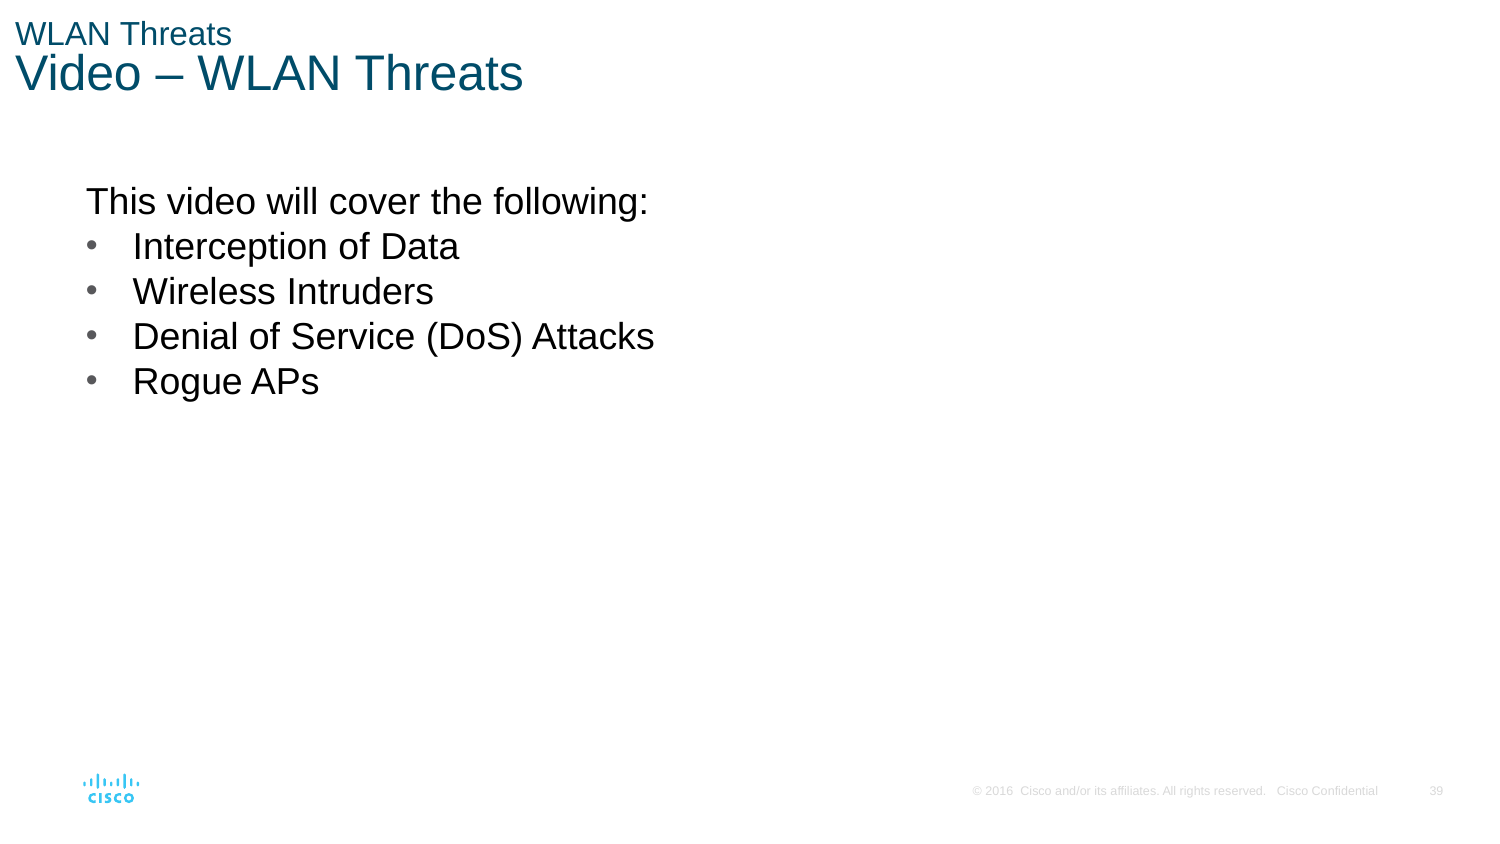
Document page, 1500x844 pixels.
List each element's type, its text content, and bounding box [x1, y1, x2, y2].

list This video will cover the following: Interception of Data Wireless Intruders Denial of Service (DoS) Attacks Rogue APs [70, 169, 1430, 674]
title WLAN Threats Video – WLAN Threats [0, 0, 1369, 121]
